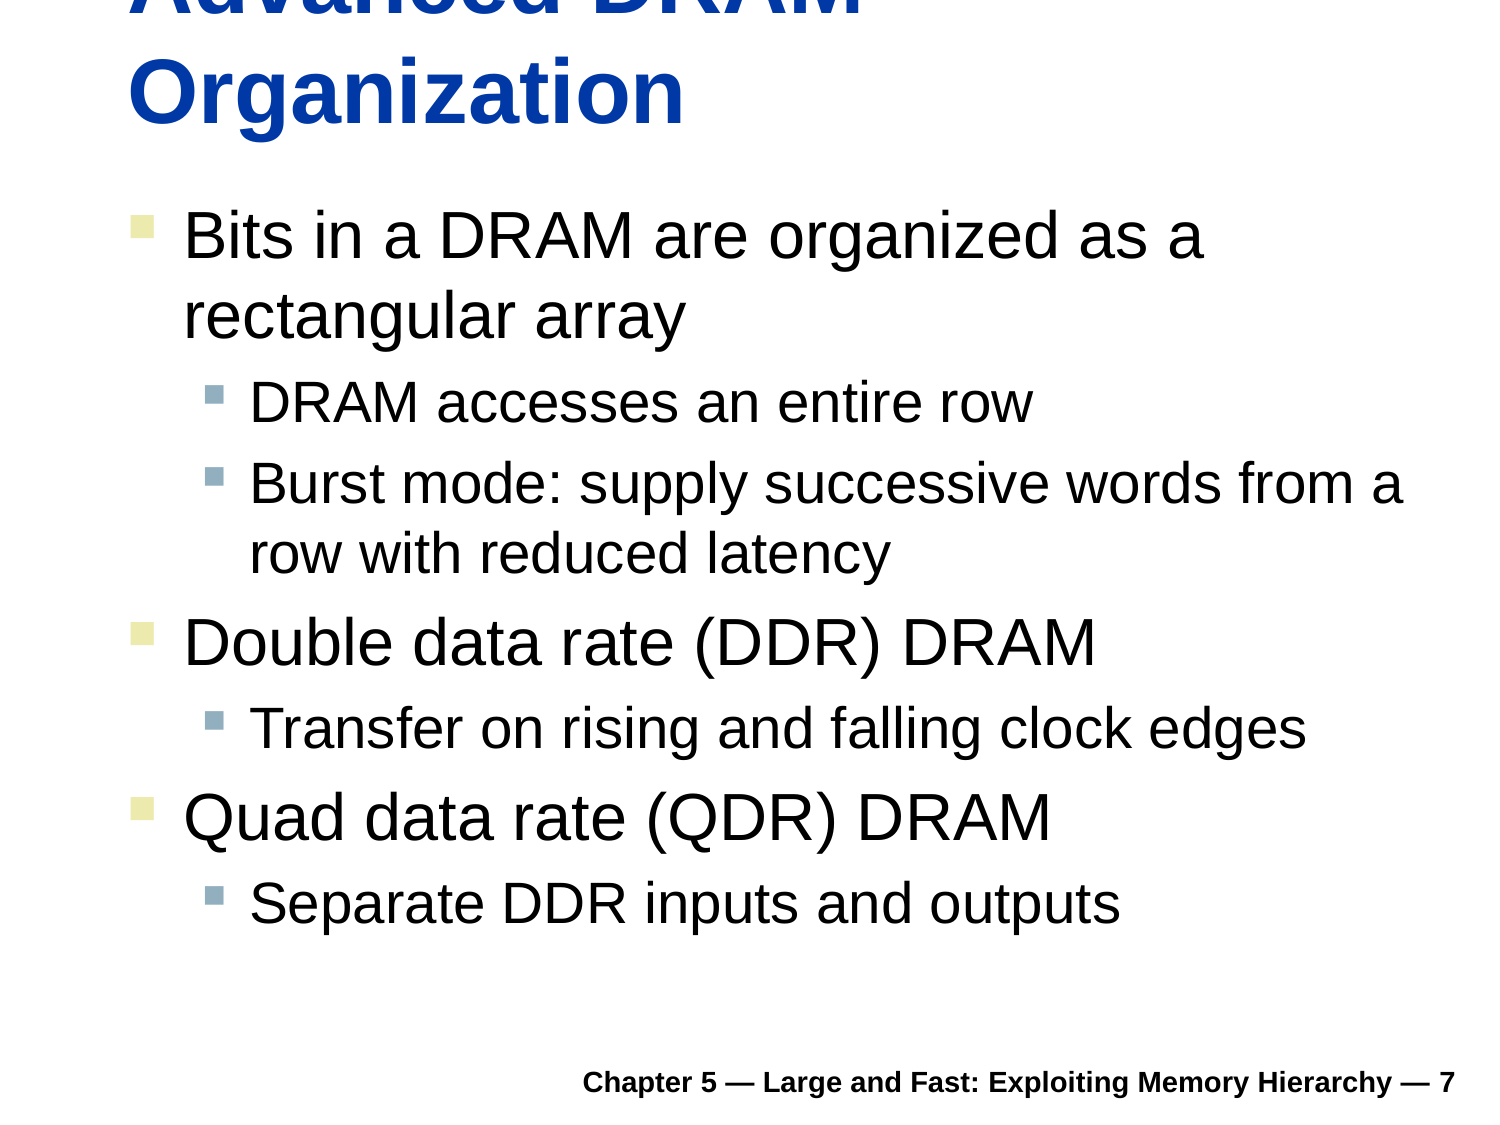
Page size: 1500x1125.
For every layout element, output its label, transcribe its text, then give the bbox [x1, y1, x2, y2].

title Advanced DRAM Organization [112, 23, 1468, 149]
list Bits in a DRAM are organized as a rectangular array DRAM accesses an entire row Burst mode: supply successive words from a row with reduced latency Double data rate (DDR) DRAM Transfer on rising and falling clock edges Quad data rate (QDR) DRAM Separate DDR inputs and outputs [112, 184, 1469, 1024]
footer Chapter 5 — Large and Fast: Exploiting Memory Hierarchy — 7 [277, 1046, 1471, 1106]
